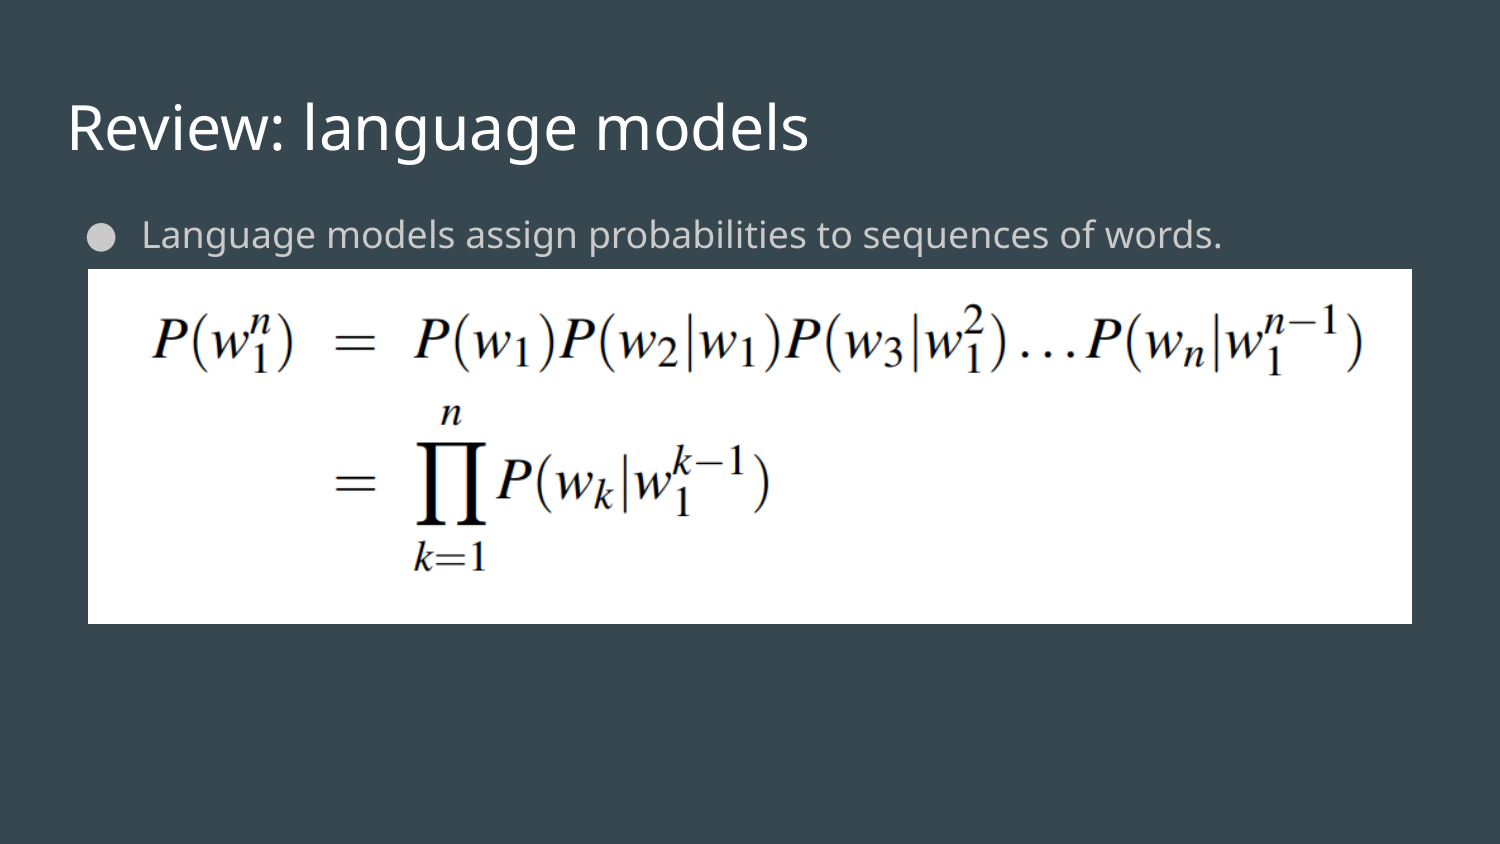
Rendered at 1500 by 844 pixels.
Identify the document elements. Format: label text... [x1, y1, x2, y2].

picture [87, 268, 1413, 624]
list Language models assign probabilities to sequences of words. [51, 189, 1449, 750]
title Review: language models [51, 72, 1449, 167]
